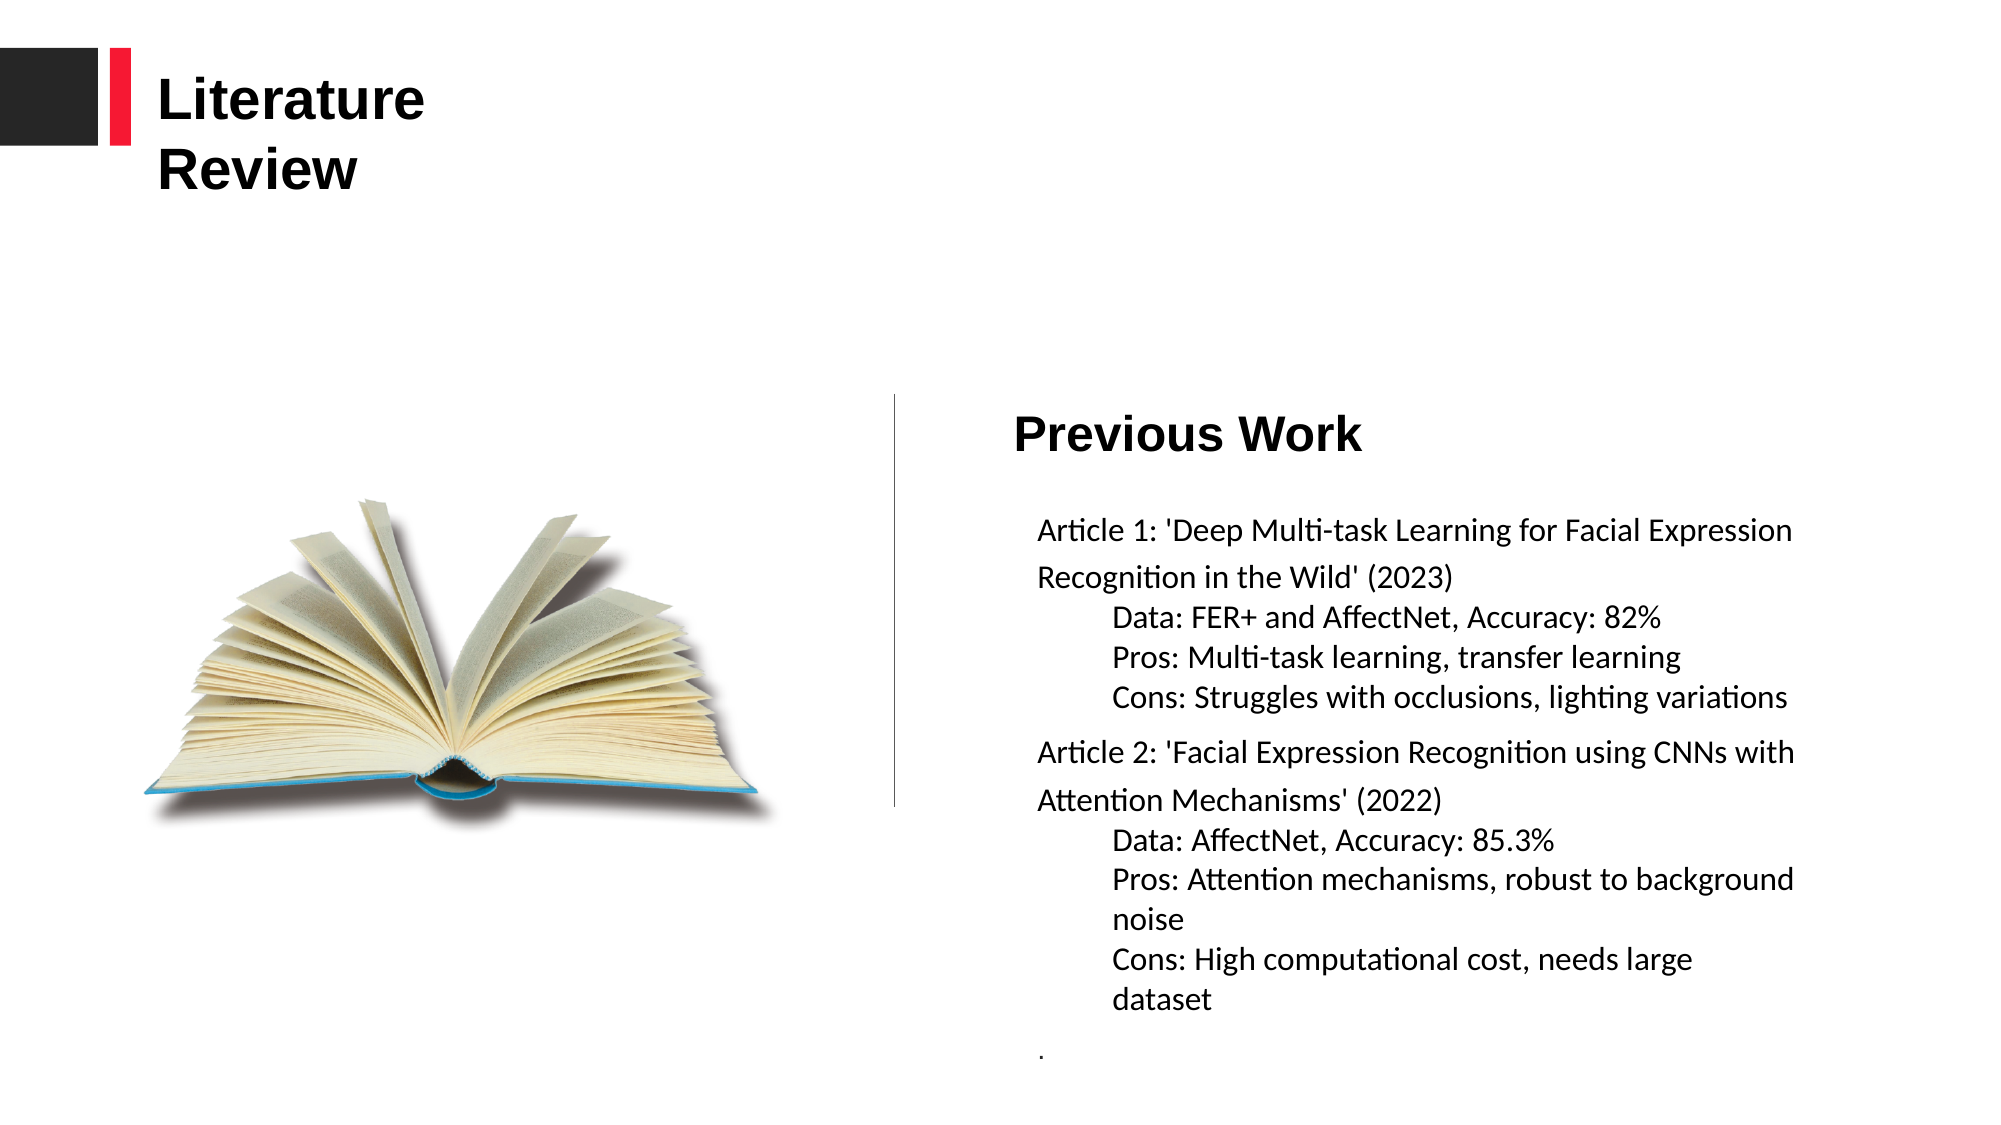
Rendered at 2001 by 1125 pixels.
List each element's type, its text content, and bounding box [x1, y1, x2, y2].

text_box Previous Work [998, 393, 1450, 469]
text_box Article 1: 'Deep Multi-task Learning for Facial Expression Recognition in the Wild' (2023) Data: FER+ and AffectNet, Accuracy: 82% Pros: Multi-task learning, transfer learning Cons: Struggles with occlusions, lighting variations Article 2: 'Facial Expression Recognition using CNNs with Attention Mechanisms' (2022) Data: AffectNet, Accuracy: 85.3% Pros: Attention mechanisms, robust to background noise Cons: High computational cost, needs large dataset . [1037, 499, 1798, 1066]
picture [60, 383, 822, 848]
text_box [0, 47, 590, 211]
